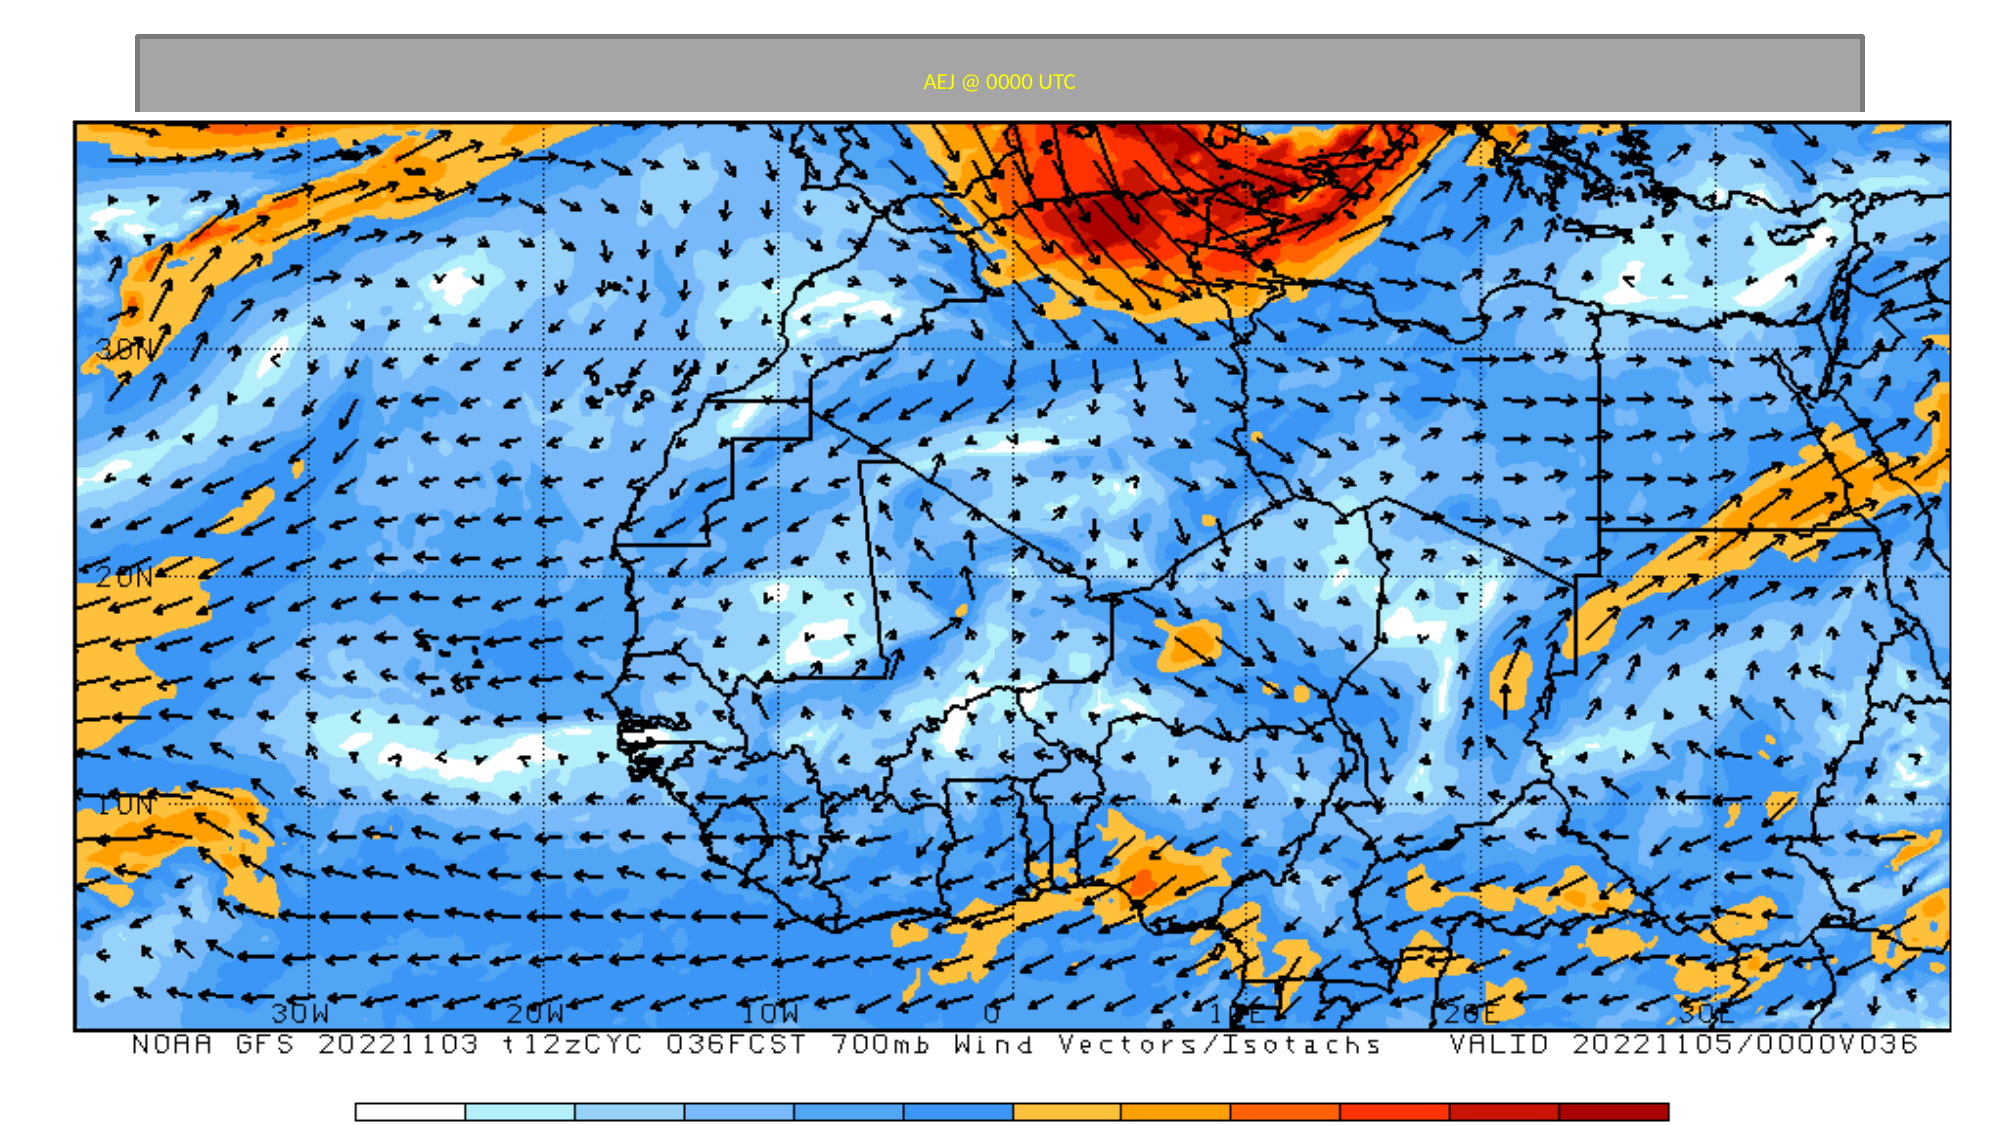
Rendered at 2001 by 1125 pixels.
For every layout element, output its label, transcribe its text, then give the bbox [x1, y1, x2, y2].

title AEJ @ 0000 UTC [135, 34, 1865, 110]
picture [48, 112, 1973, 1125]
